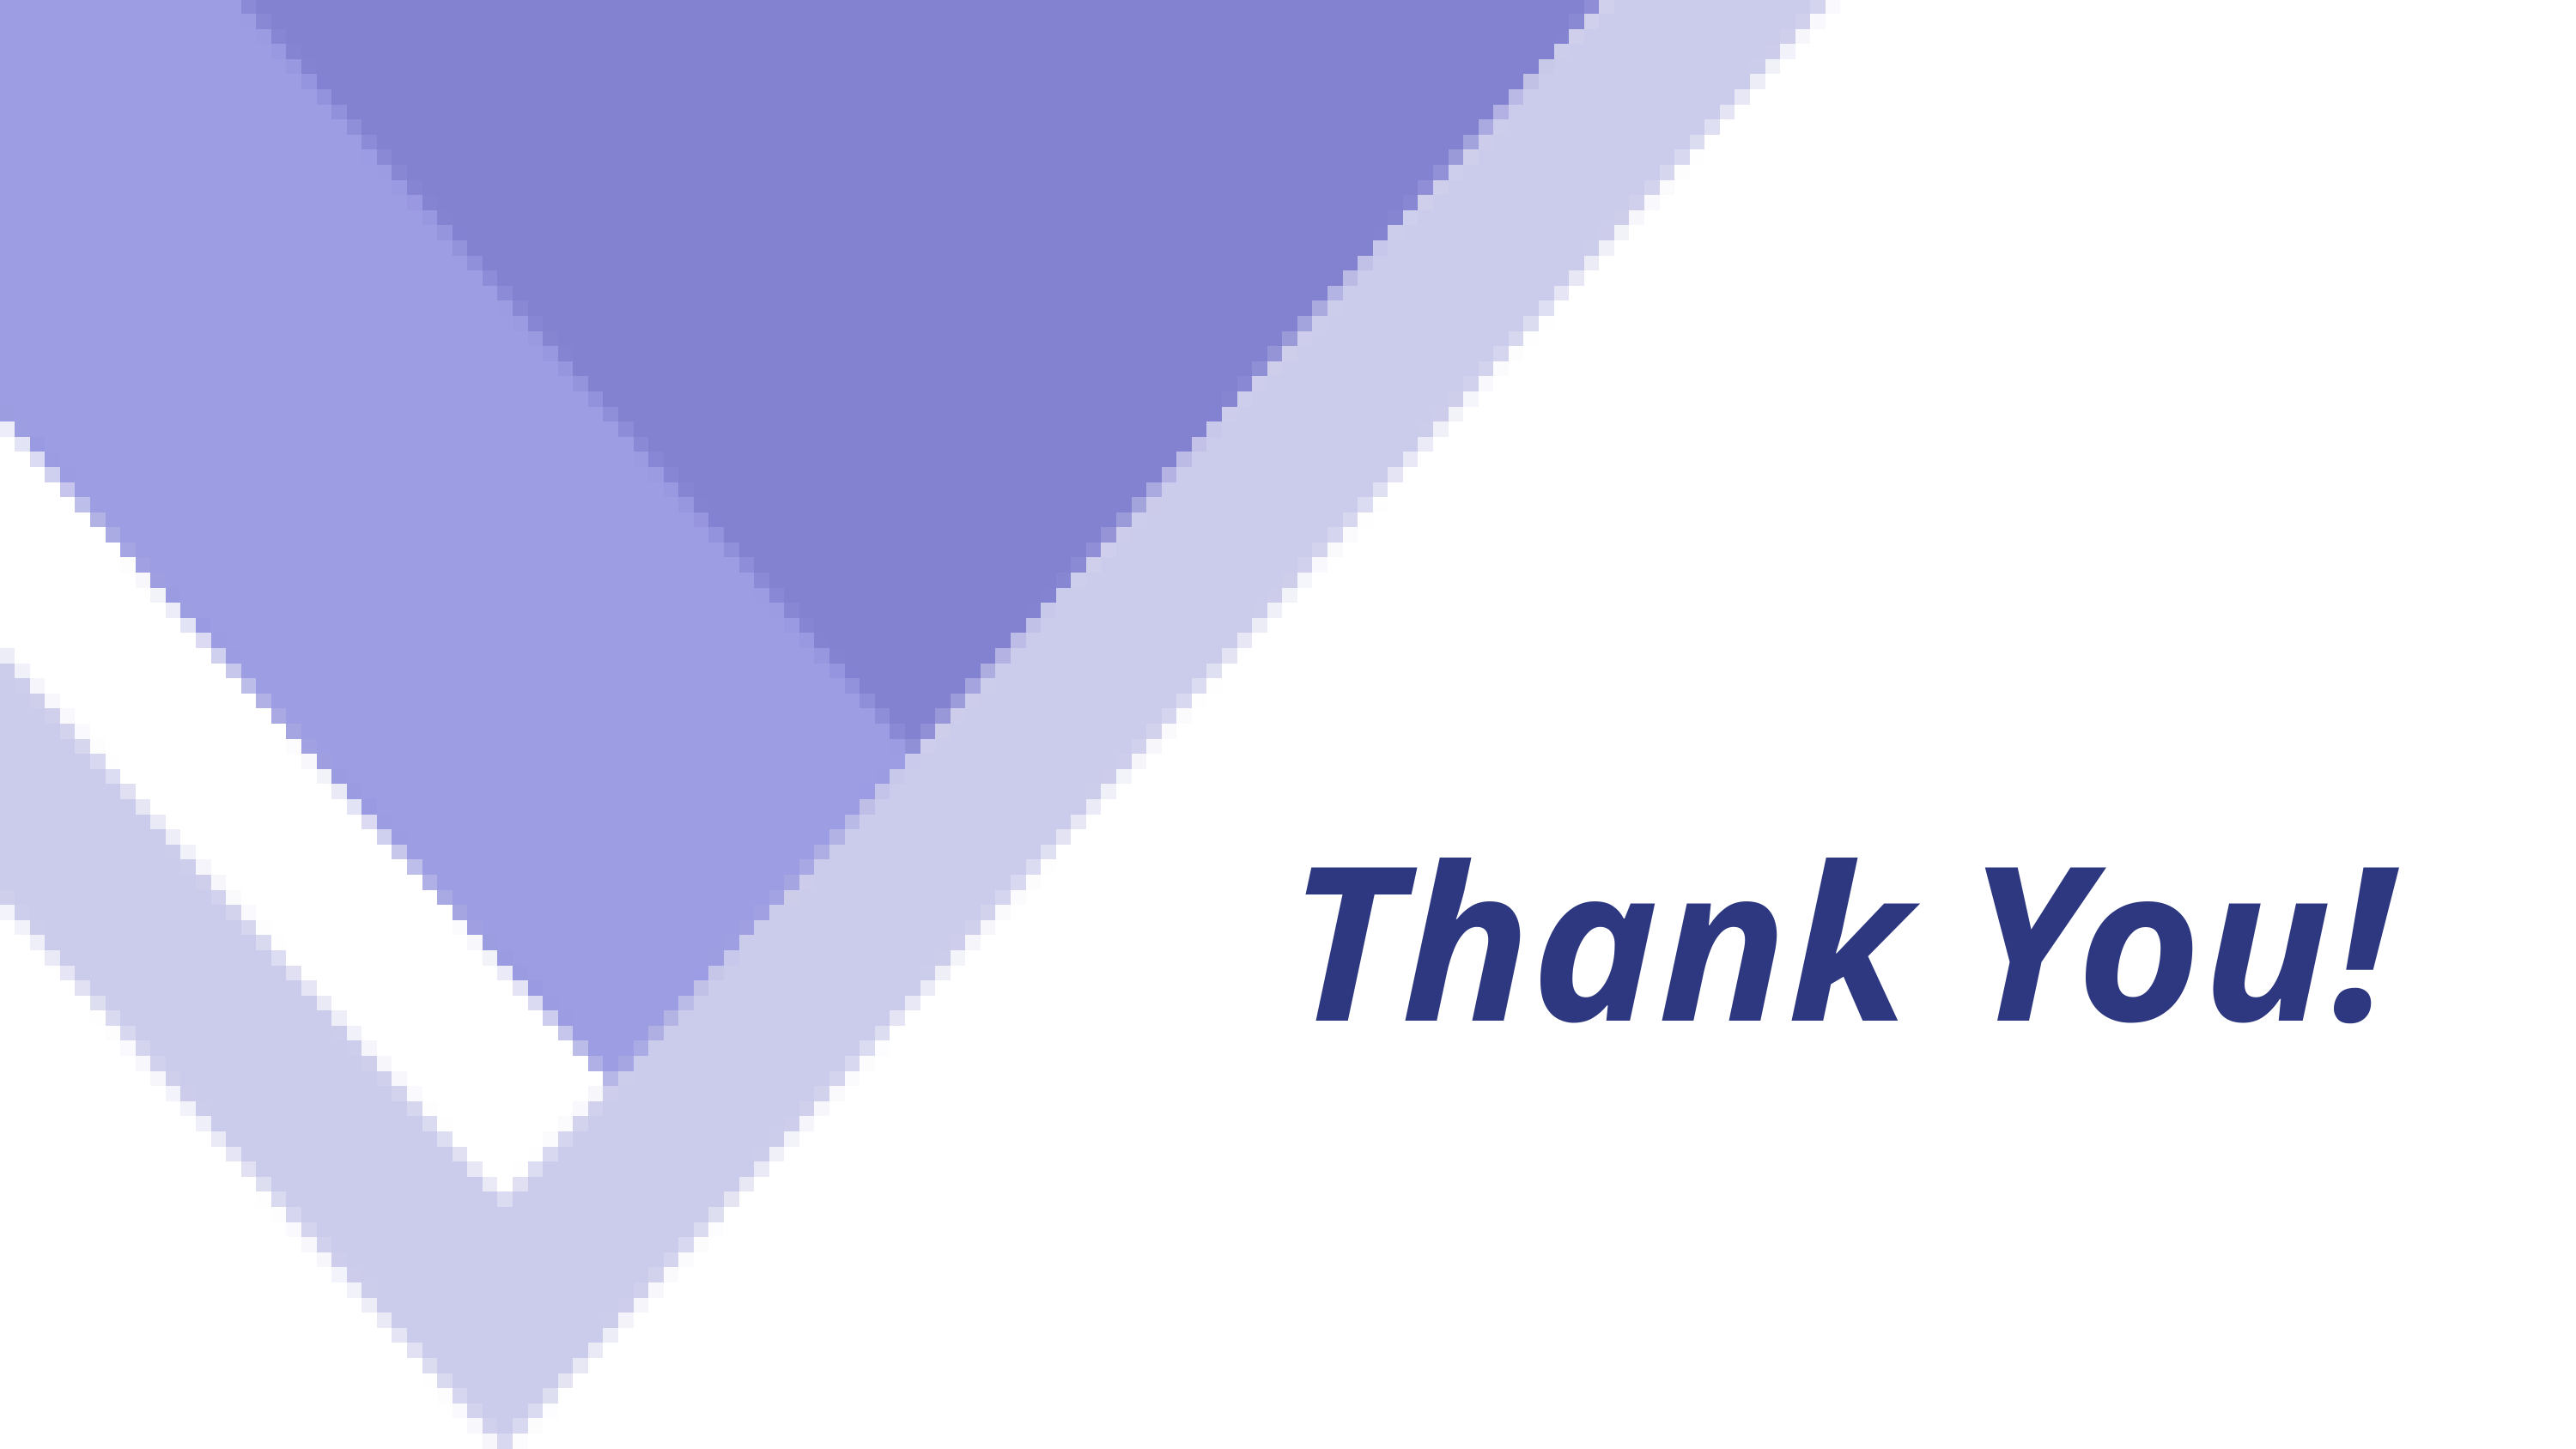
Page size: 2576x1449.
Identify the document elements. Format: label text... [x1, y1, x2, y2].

text_box [0, 0, 1841, 1449]
text_box Thank You! [1288, 763, 2432, 1064]
